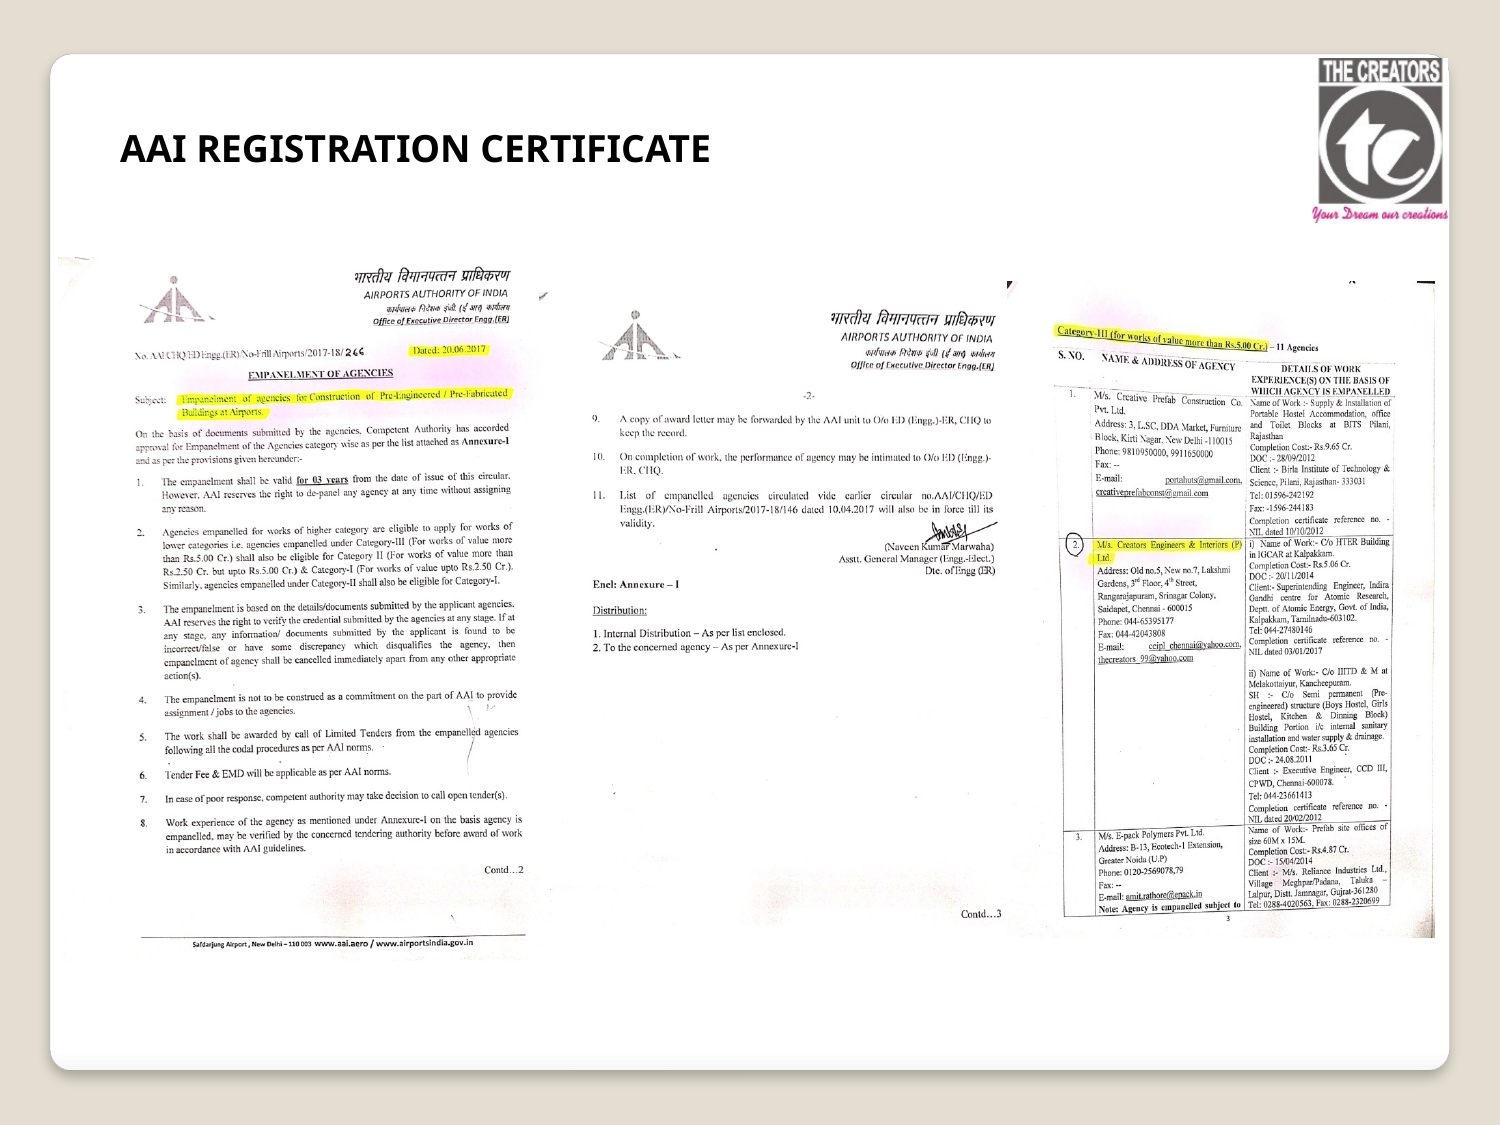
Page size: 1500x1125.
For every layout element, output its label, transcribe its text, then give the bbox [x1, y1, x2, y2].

text_box AAI REGISTRATION CERTIFICATE [105, 117, 1125, 267]
picture [1312, 58, 1449, 223]
picture [58, 257, 1435, 962]
